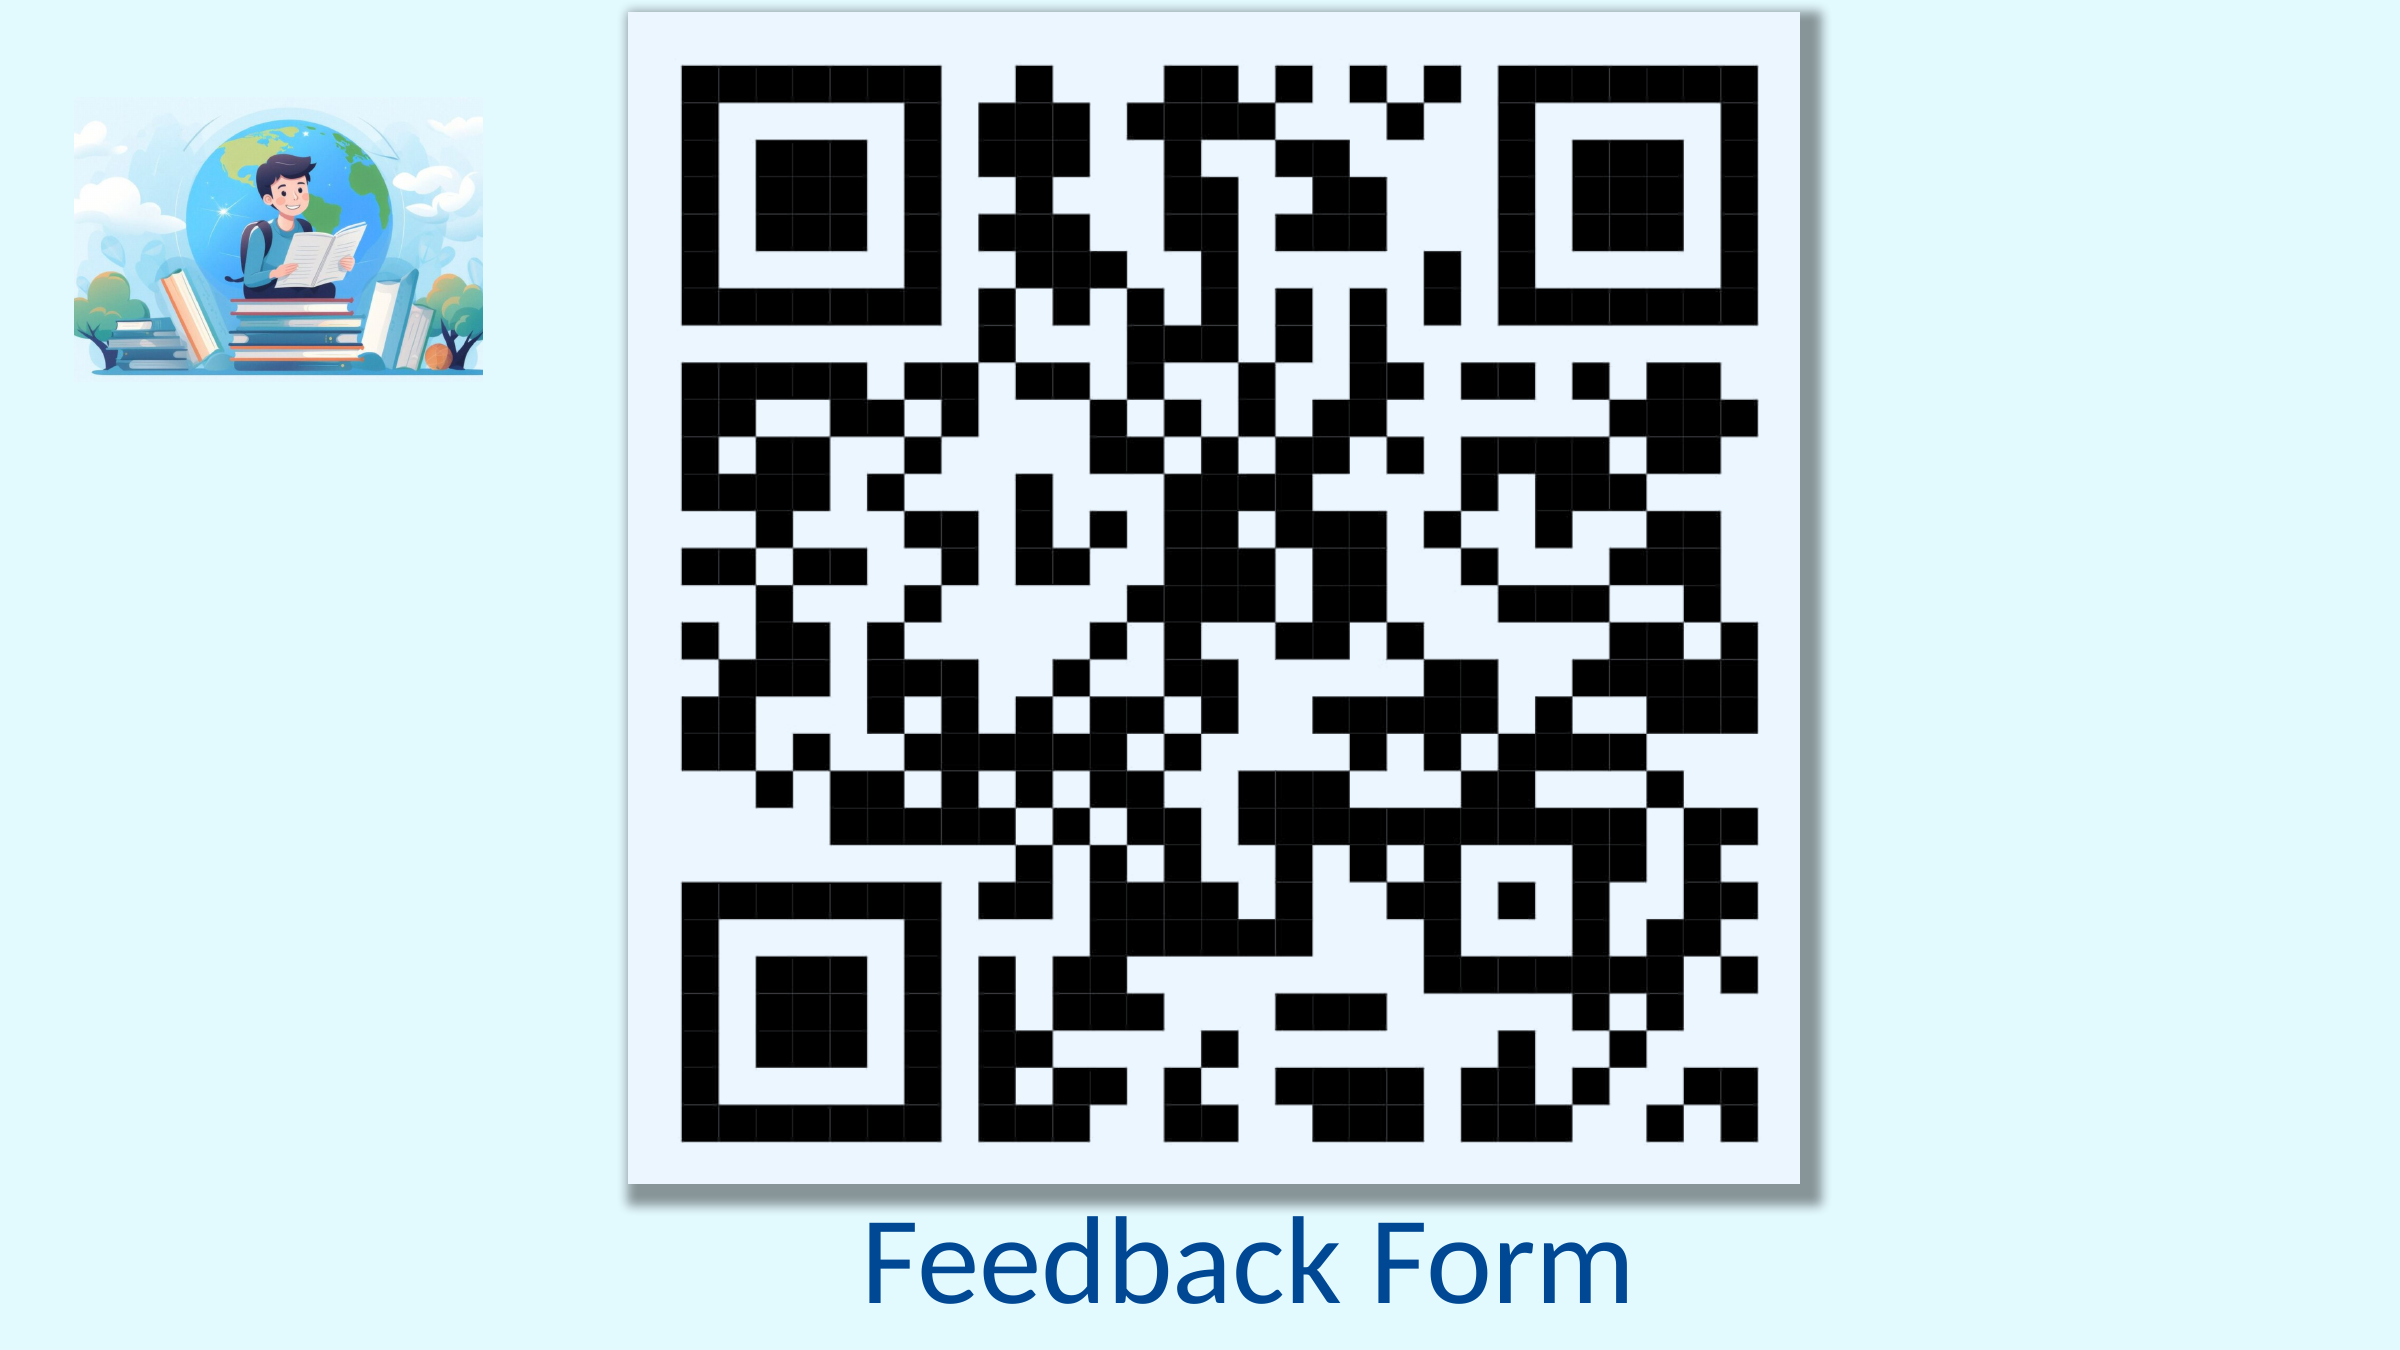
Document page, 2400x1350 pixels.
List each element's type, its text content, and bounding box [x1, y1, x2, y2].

picture [628, 12, 1800, 1184]
picture [74, 97, 483, 382]
text_box Feedback Form [847, 1184, 1652, 1336]
